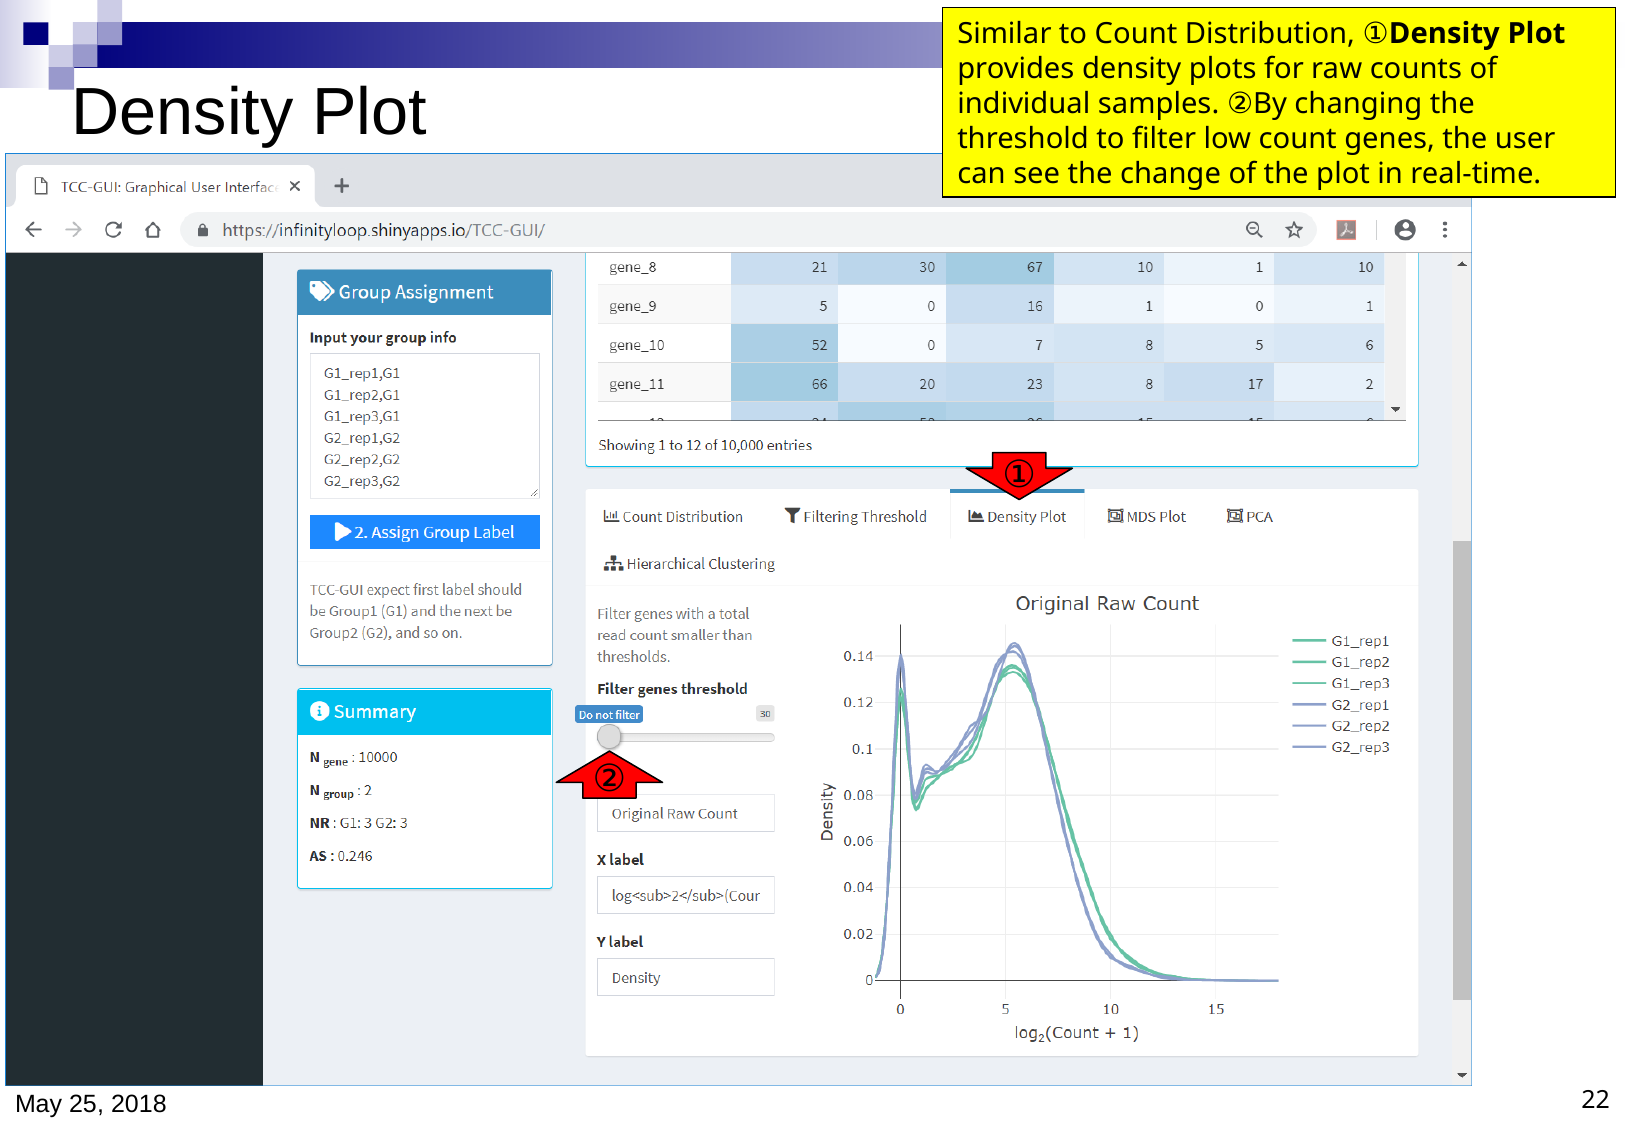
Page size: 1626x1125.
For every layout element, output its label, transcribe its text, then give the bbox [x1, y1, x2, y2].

picture [5, 153, 1472, 1086]
slide_number 22 [1245, 1049, 1625, 1125]
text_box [556, 746, 663, 808]
text_box Similar to Count Distribution, ①Density Plot provides density plots for raw counts of individual samples. ②By changing the threshold to filter low count genes, the user can see the change of the plot in real-time. [942, 7, 1616, 198]
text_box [965, 442, 1073, 504]
title Density Plot [56, 30, 942, 151]
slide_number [0, 1082, 423, 1125]
